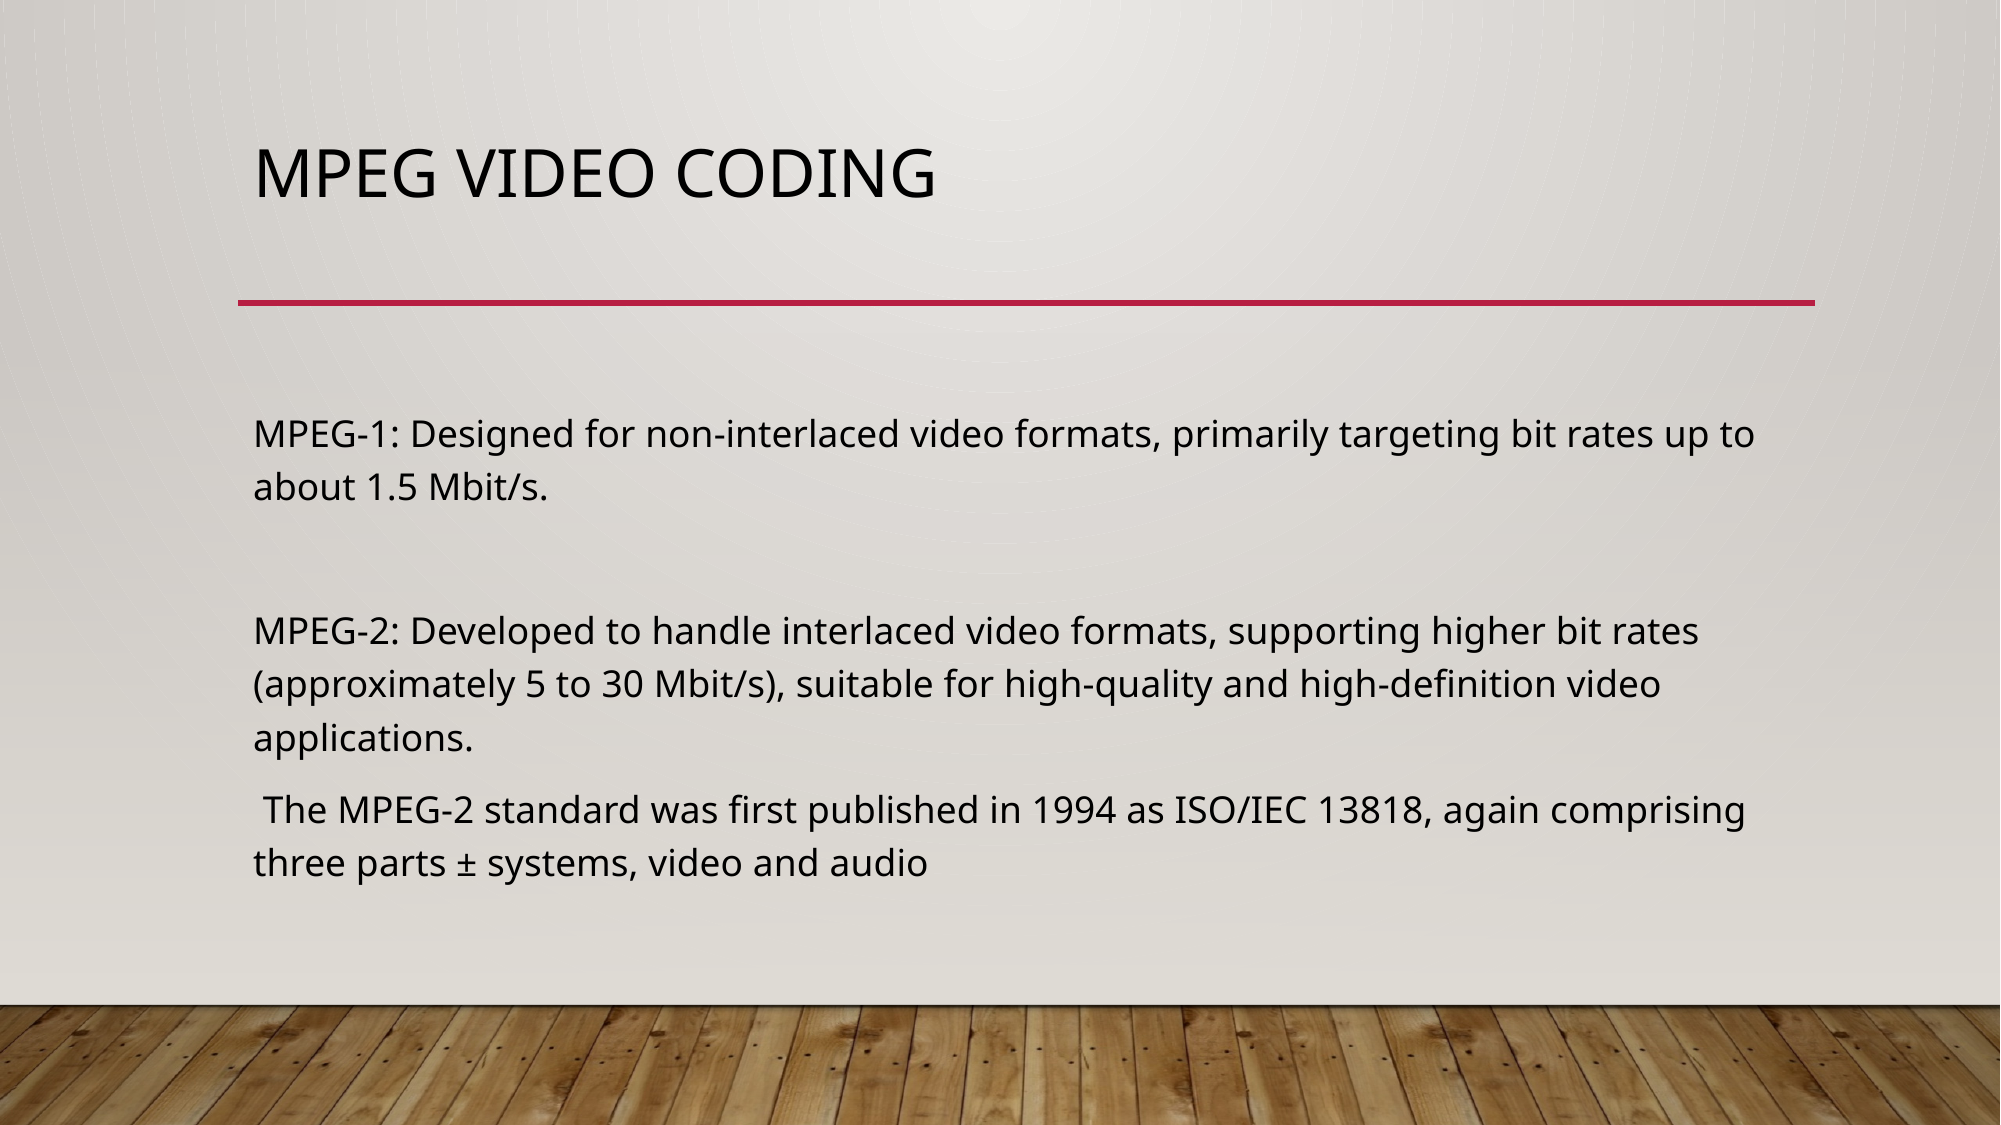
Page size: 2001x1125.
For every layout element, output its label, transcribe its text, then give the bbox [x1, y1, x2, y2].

picture [0, 1005, 2000, 1125]
list MPEG-1: Designed for non-interlaced video formats, primarily targeting bit rates up to about 1.5 Mbit/s.​ MPEG-2: Developed to handle interlaced video formats, supporting higher bit rates (approximately 5 to 30 Mbit/s), suitable for high-quality and high-definition video applications. The MPEG-2 standard was first published in 1994 as ISO/IEC 13818, again comprising three parts ± systems, video and audio [238, 330, 1814, 897]
title MPEG Video Coding [238, 131, 1814, 305]
